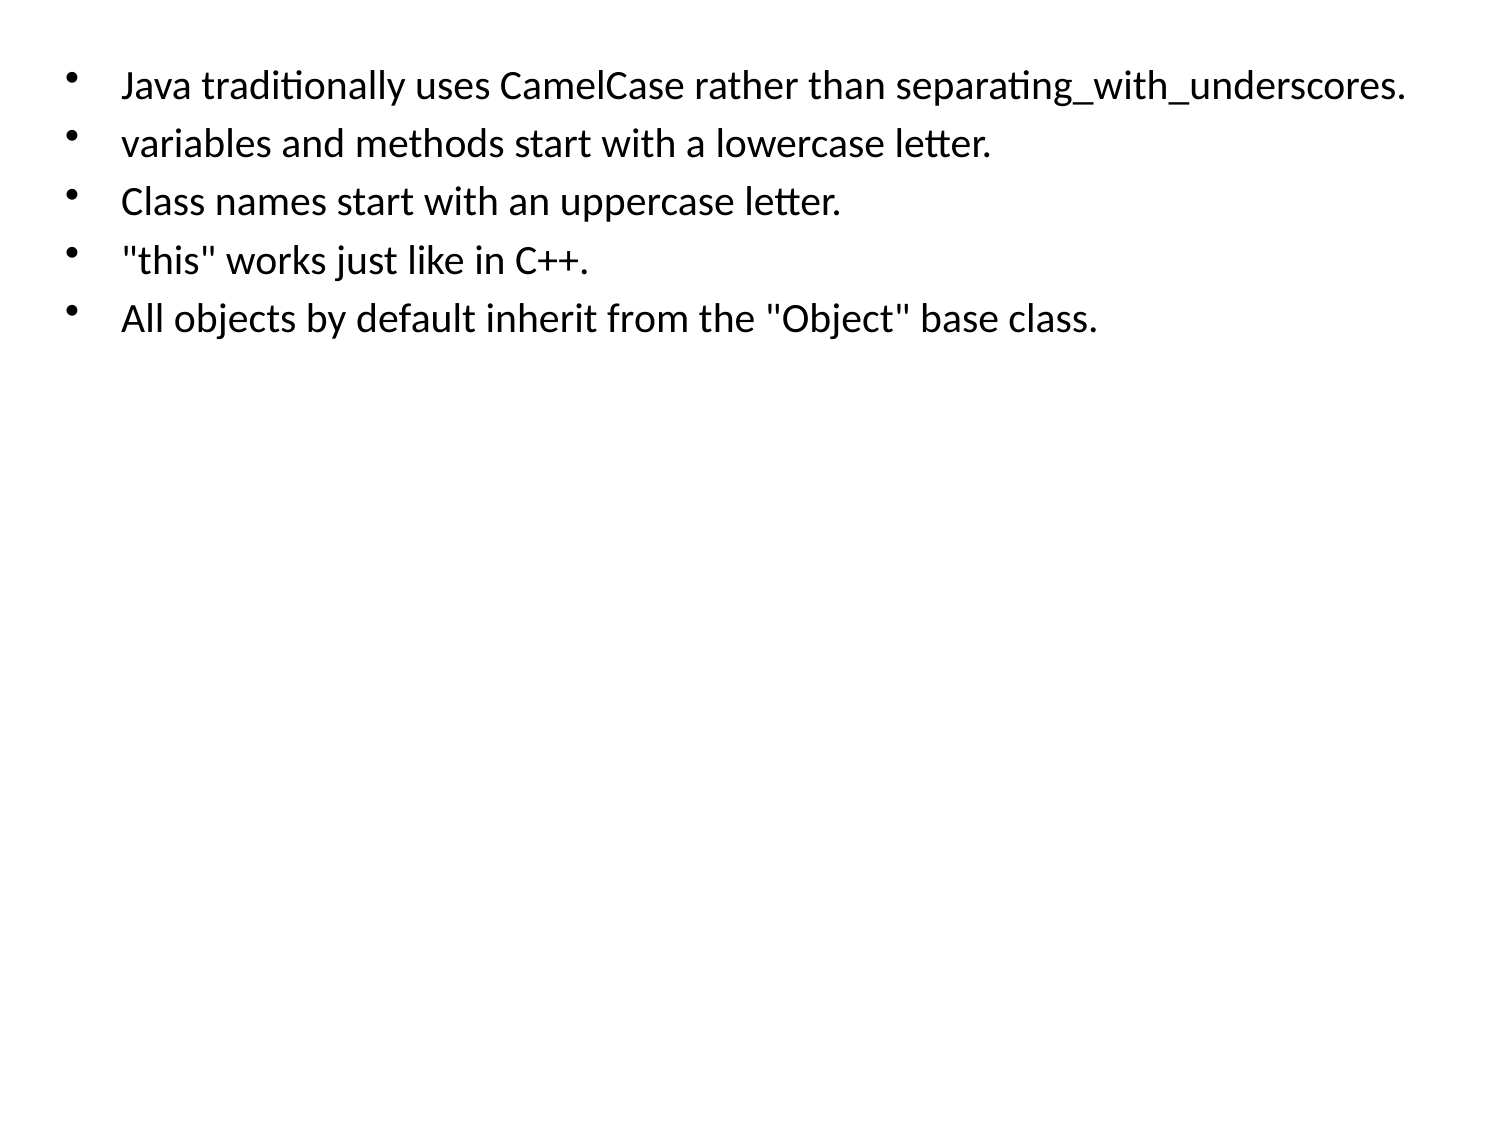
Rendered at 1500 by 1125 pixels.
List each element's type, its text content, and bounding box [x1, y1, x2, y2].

list Java traditionally uses CamelCase rather than separating_with_underscores. variables and methods start with a lowercase letter. Class names start with an uppercase letter. "this" works just like in C++. All objects by default inherit from the "Object" base class. [49, 49, 1451, 1001]
